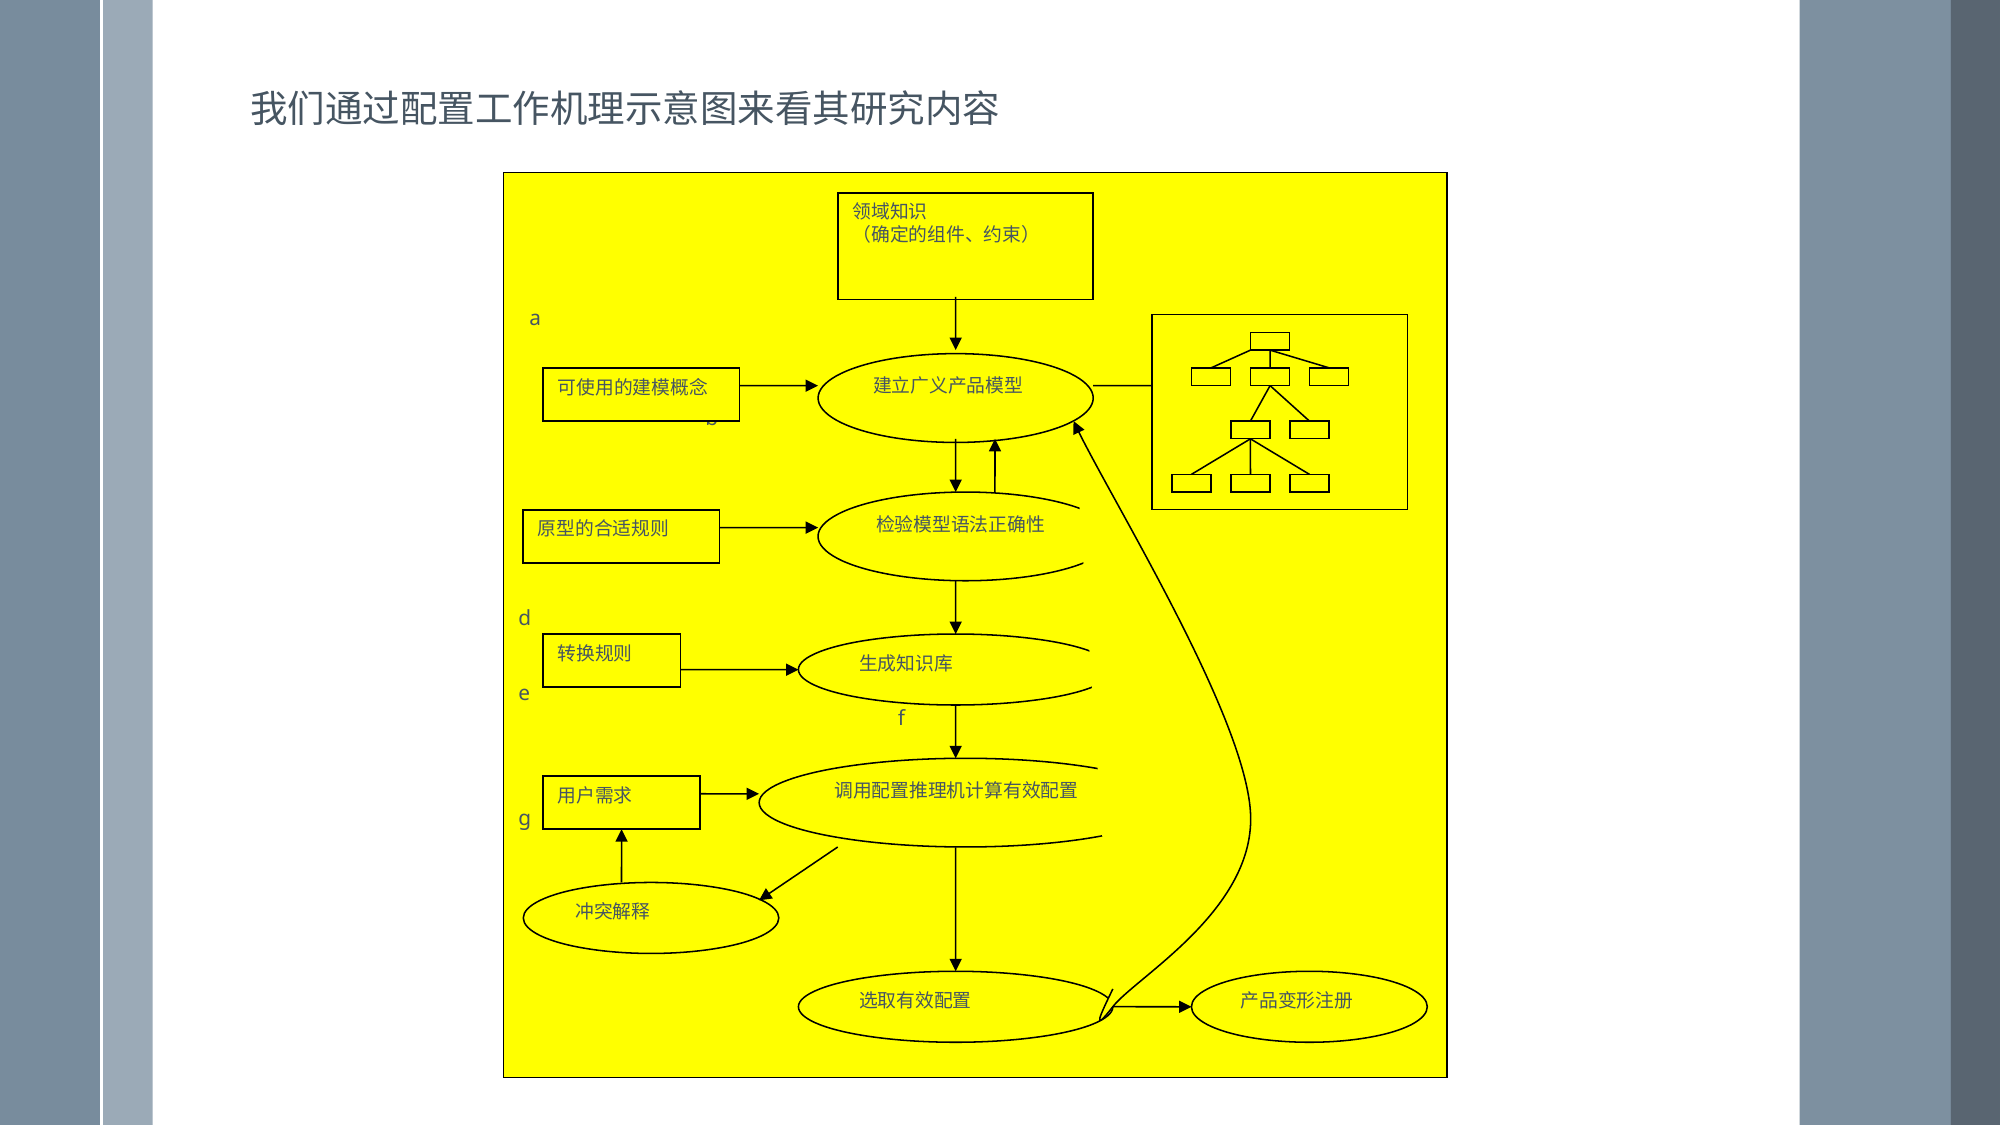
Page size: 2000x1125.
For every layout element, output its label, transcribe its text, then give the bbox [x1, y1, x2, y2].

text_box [503, 172, 1448, 1078]
text_box 我们通过配置工作机理示意图来看其研究内容 [235, 78, 1016, 138]
